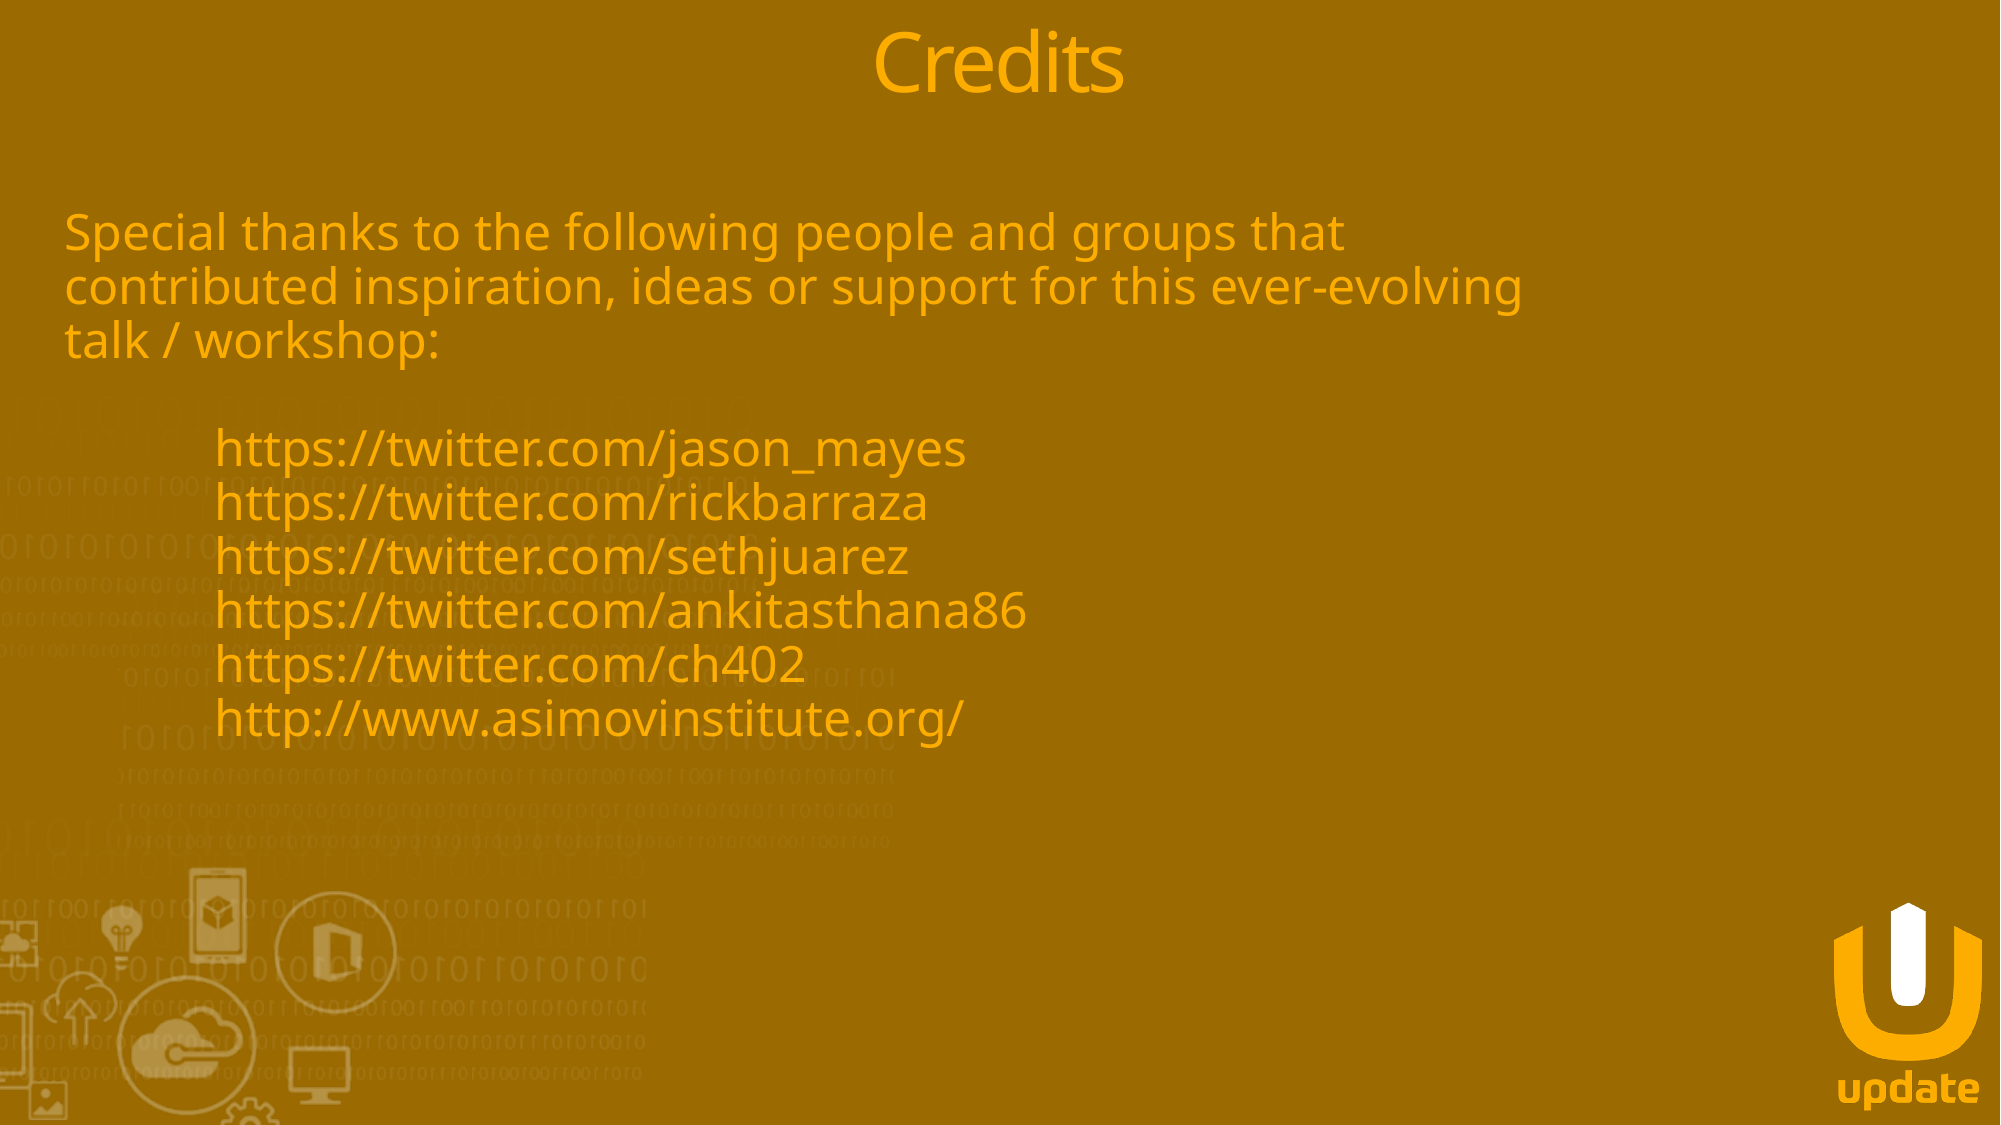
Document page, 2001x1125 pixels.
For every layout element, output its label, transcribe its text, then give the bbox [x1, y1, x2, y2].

picture [0, 362, 1306, 1125]
text_box Special thanks to the following people and groups that contributed inspiration, ideas or support for this ever-evolving talk / workshop: https://twitter.com/jason_mayes https://twitter.com/rickbarraza https://twitter.com/sethjuarez https://twitter.com/ankitasthana86 https://twitter.com/ch402 http://www.asimovinstitute.org/ [40, 189, 1582, 761]
picture [1834, 901, 1982, 1113]
text_box Credits [0, 12, 2000, 138]
